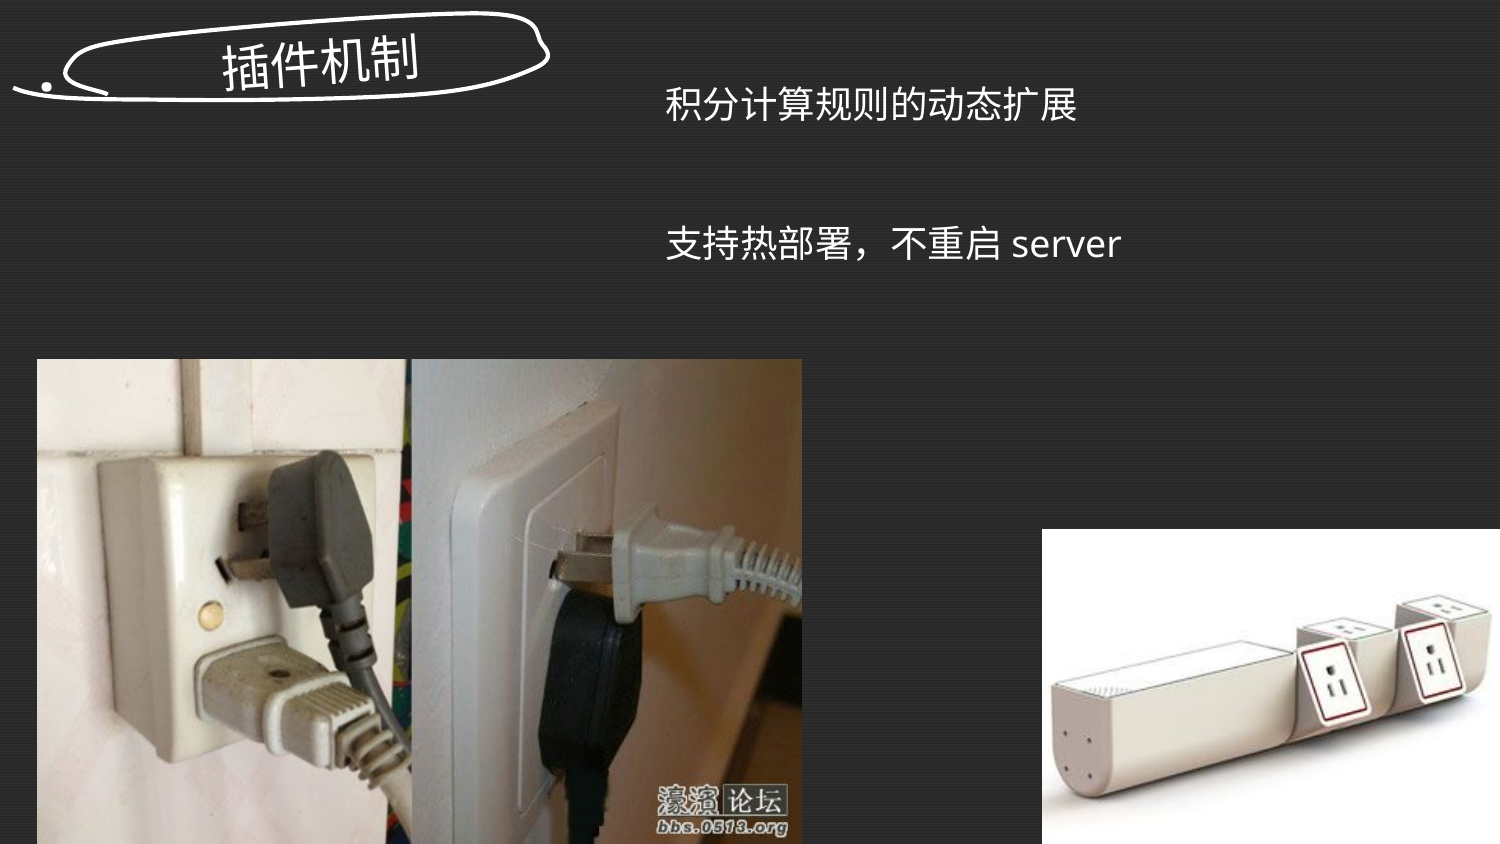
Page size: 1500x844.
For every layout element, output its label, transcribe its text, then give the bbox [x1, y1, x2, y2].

picture [1041, 529, 1500, 844]
text_box 积分计算规则的动态扩展 [650, 51, 1162, 134]
text_box 支持热部署，不重启server [650, 190, 1162, 273]
picture [37, 359, 802, 844]
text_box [12, 13, 549, 112]
